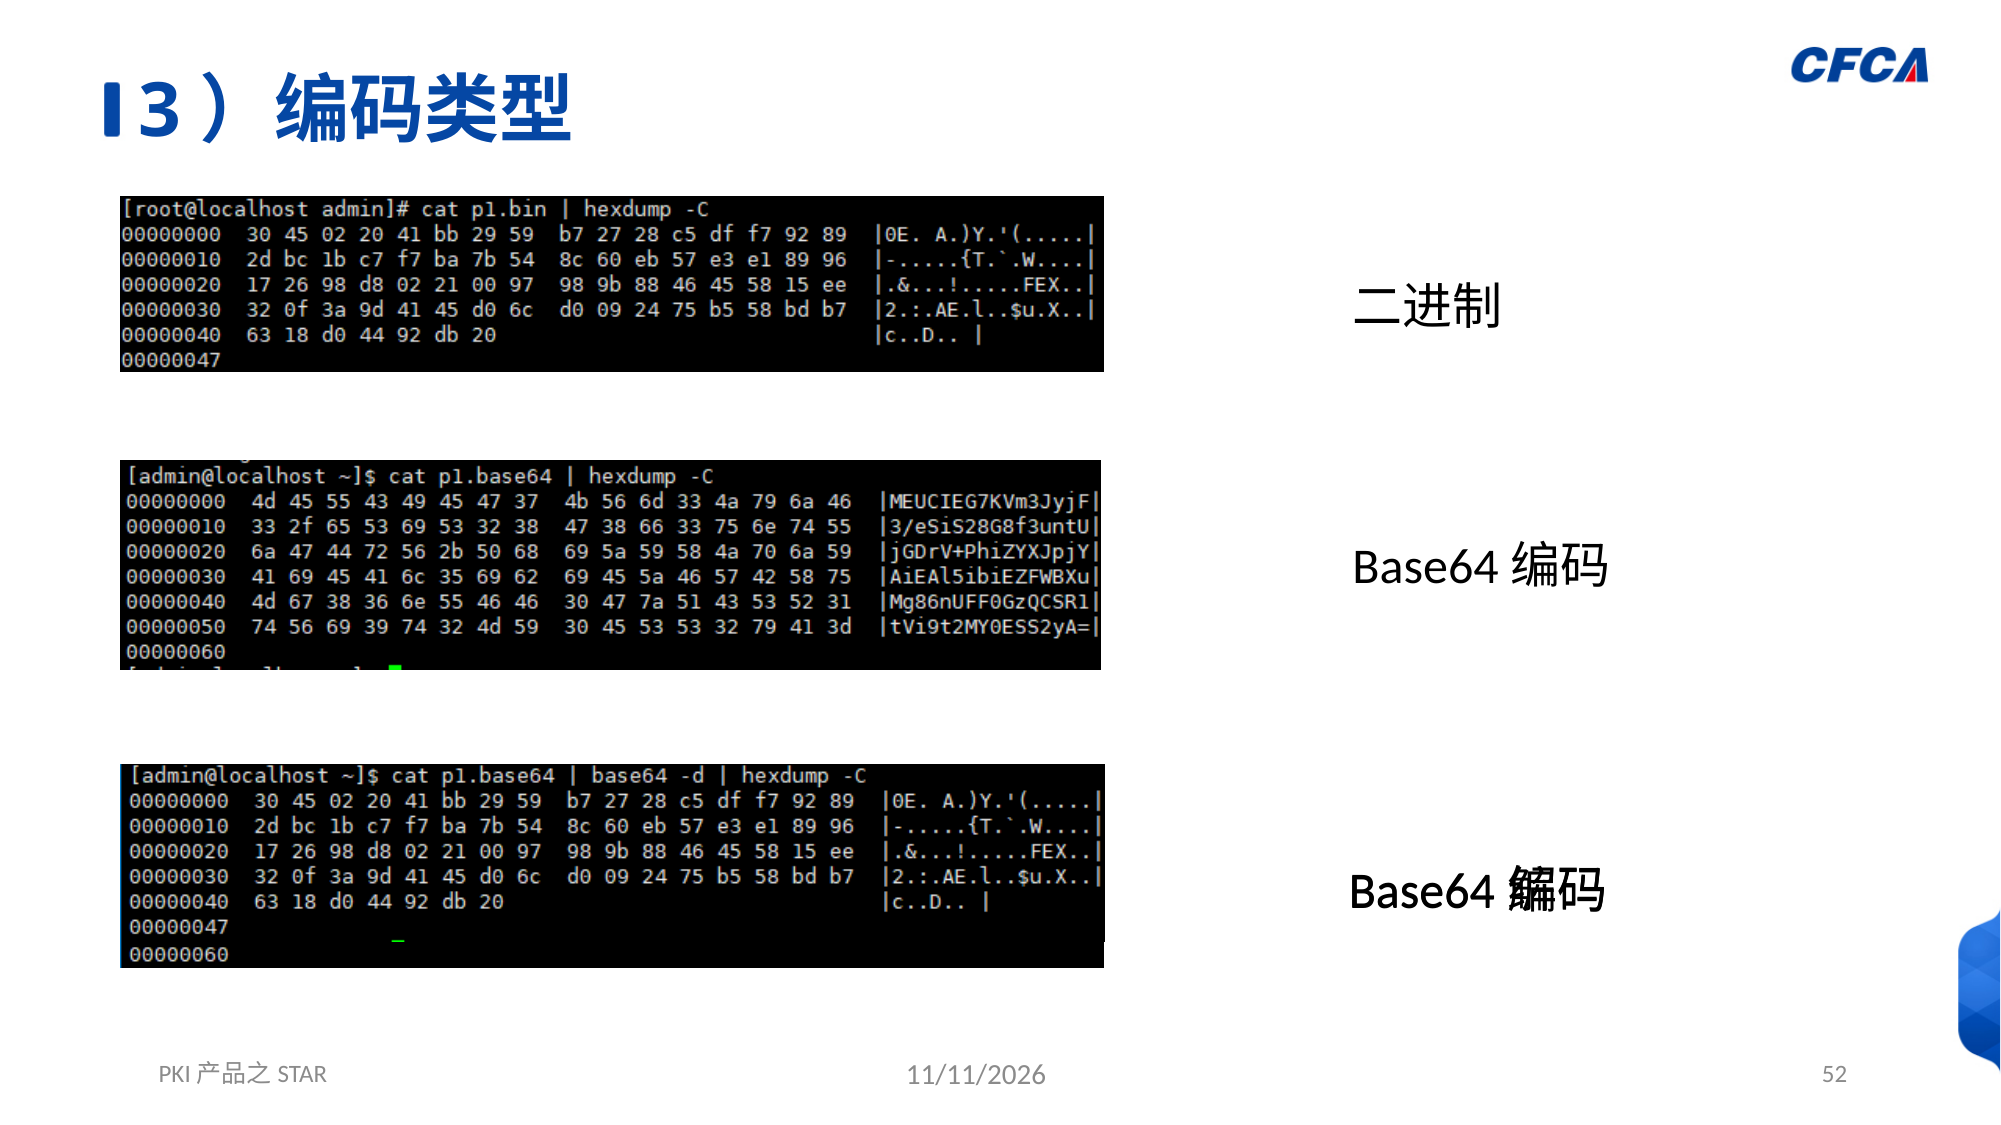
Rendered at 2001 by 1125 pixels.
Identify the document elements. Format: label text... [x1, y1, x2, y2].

footer PKI产品之STAR [123, 1042, 363, 1103]
text_box Base64解码 [1333, 812, 1576, 963]
title 3）编码类型 [123, 73, 1773, 152]
text_box 二进制 [1337, 229, 1579, 380]
picture [0, 0, 2001, 1125]
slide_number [890, 1042, 1068, 1103]
slide_number 52 [1412, 1042, 1863, 1103]
text_box Base64编码 [1337, 488, 1579, 639]
